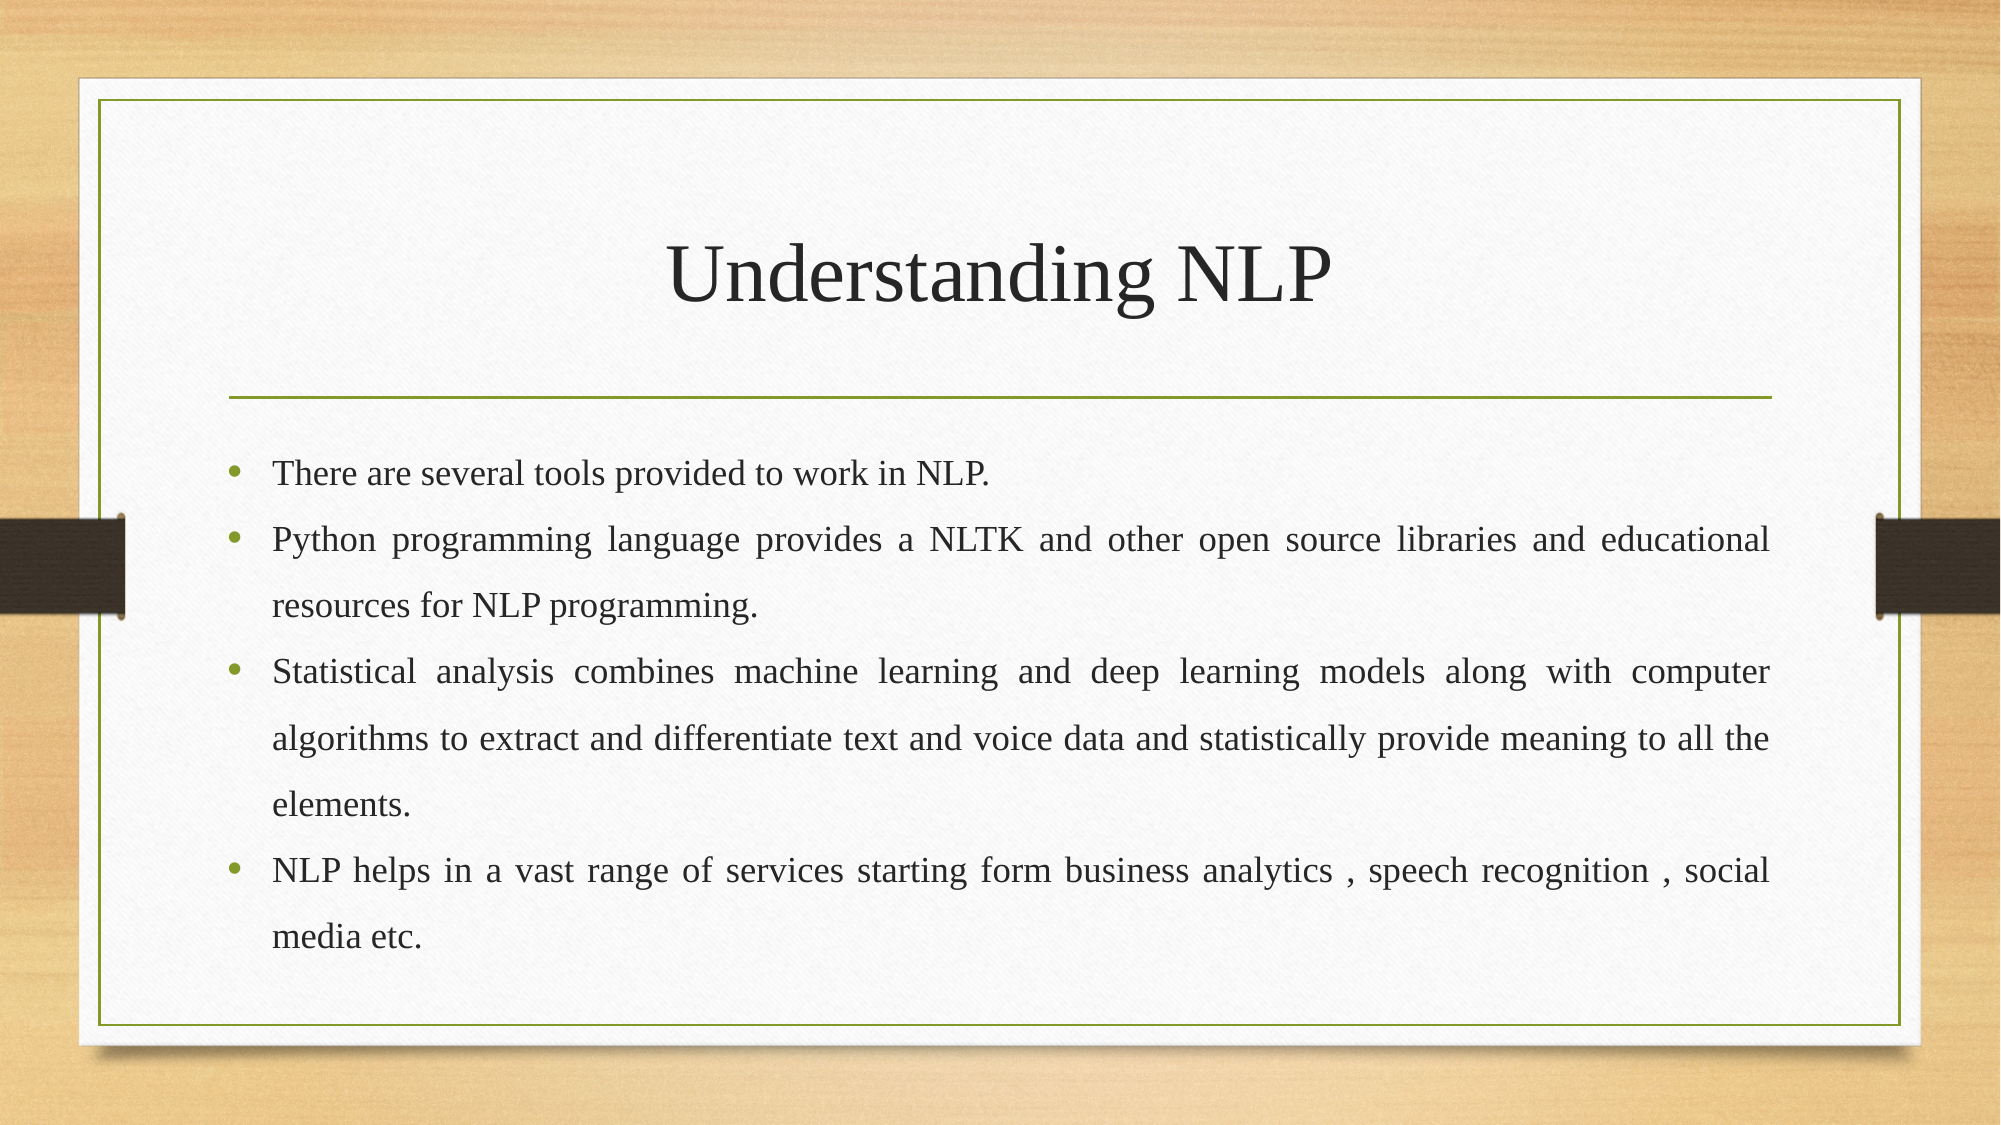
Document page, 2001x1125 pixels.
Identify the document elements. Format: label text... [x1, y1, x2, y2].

picture [0, 0, 2001, 1125]
title Understanding NLP [212, 161, 1788, 375]
list There are several tools provided to work in NLP. Python programming language provides a NLTK and other open source libraries and educational resources for NLP programming. Statistical analysis combines machine learning and deep learning models along with computer algorithms to extract and differentiate text and voice data and statistically provide meaning to all the elements. NLP helps in a vast range of services starting form business analytics , speech recognition , social media etc. [212, 419, 1788, 964]
